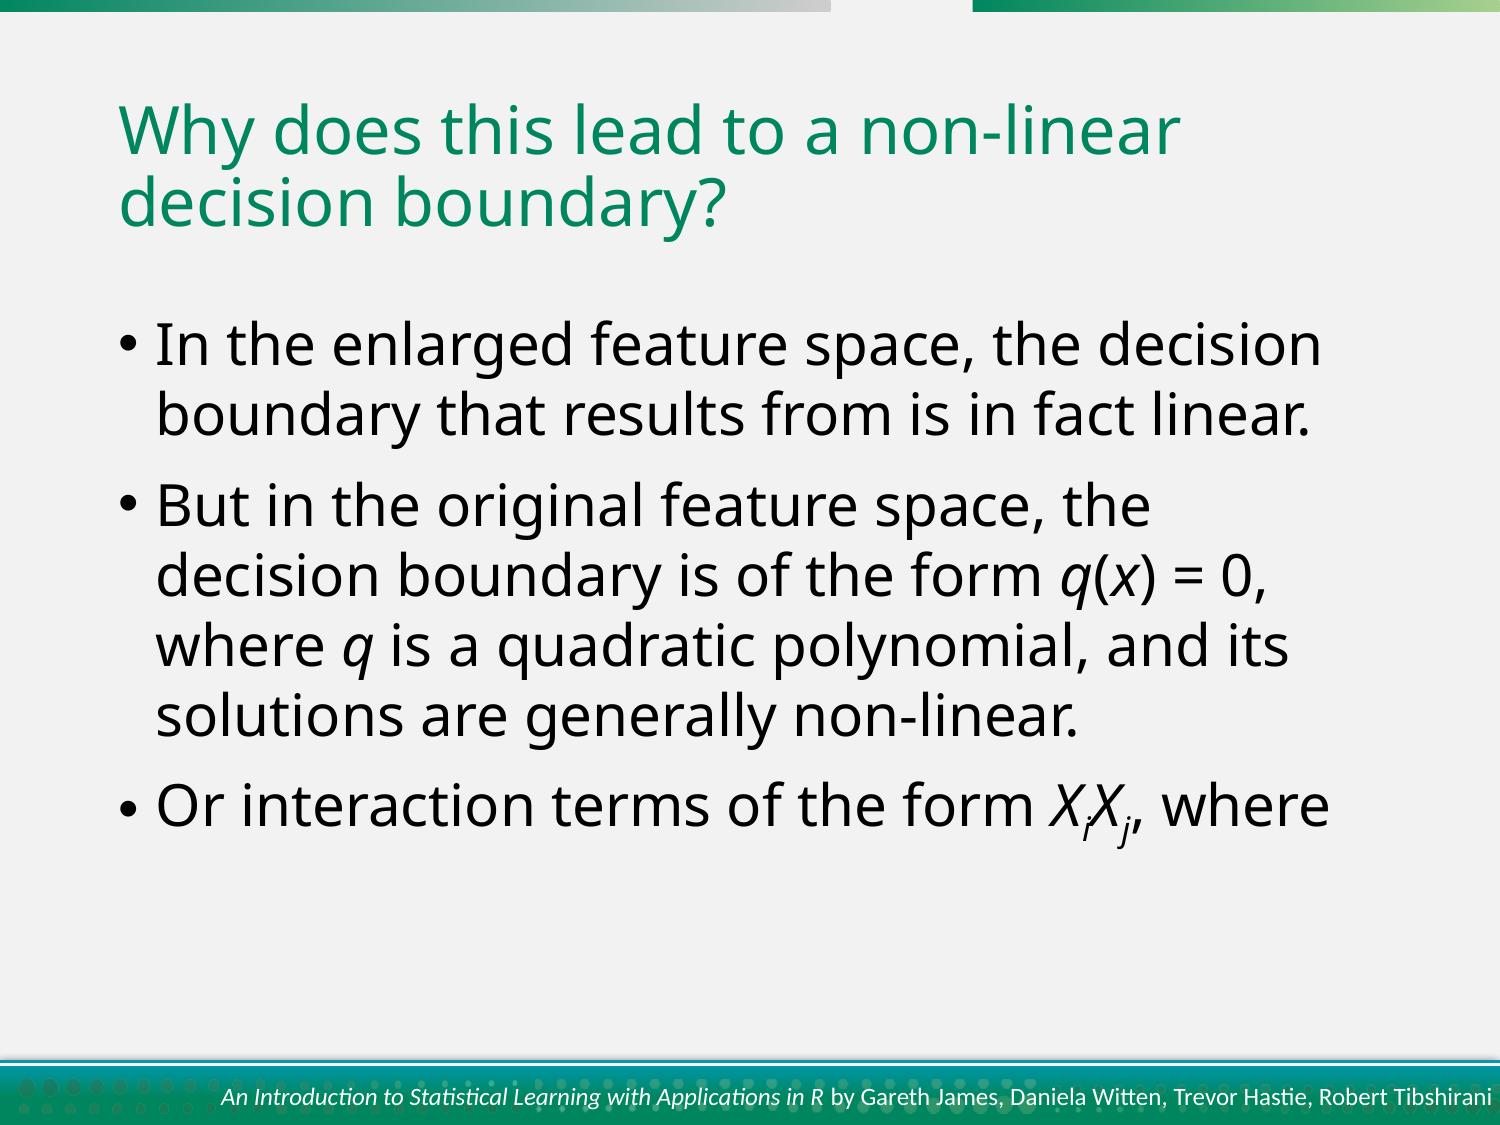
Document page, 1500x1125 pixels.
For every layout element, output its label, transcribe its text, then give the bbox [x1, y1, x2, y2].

text_box An Introduction to Statistical Learning with Applications in R by Gareth James, Daniela Witten, Trevor Hastie, Robert Tibshirani [8, 1073, 1500, 1118]
title Why does this lead to a non-linear decision boundary? [103, 59, 1397, 278]
